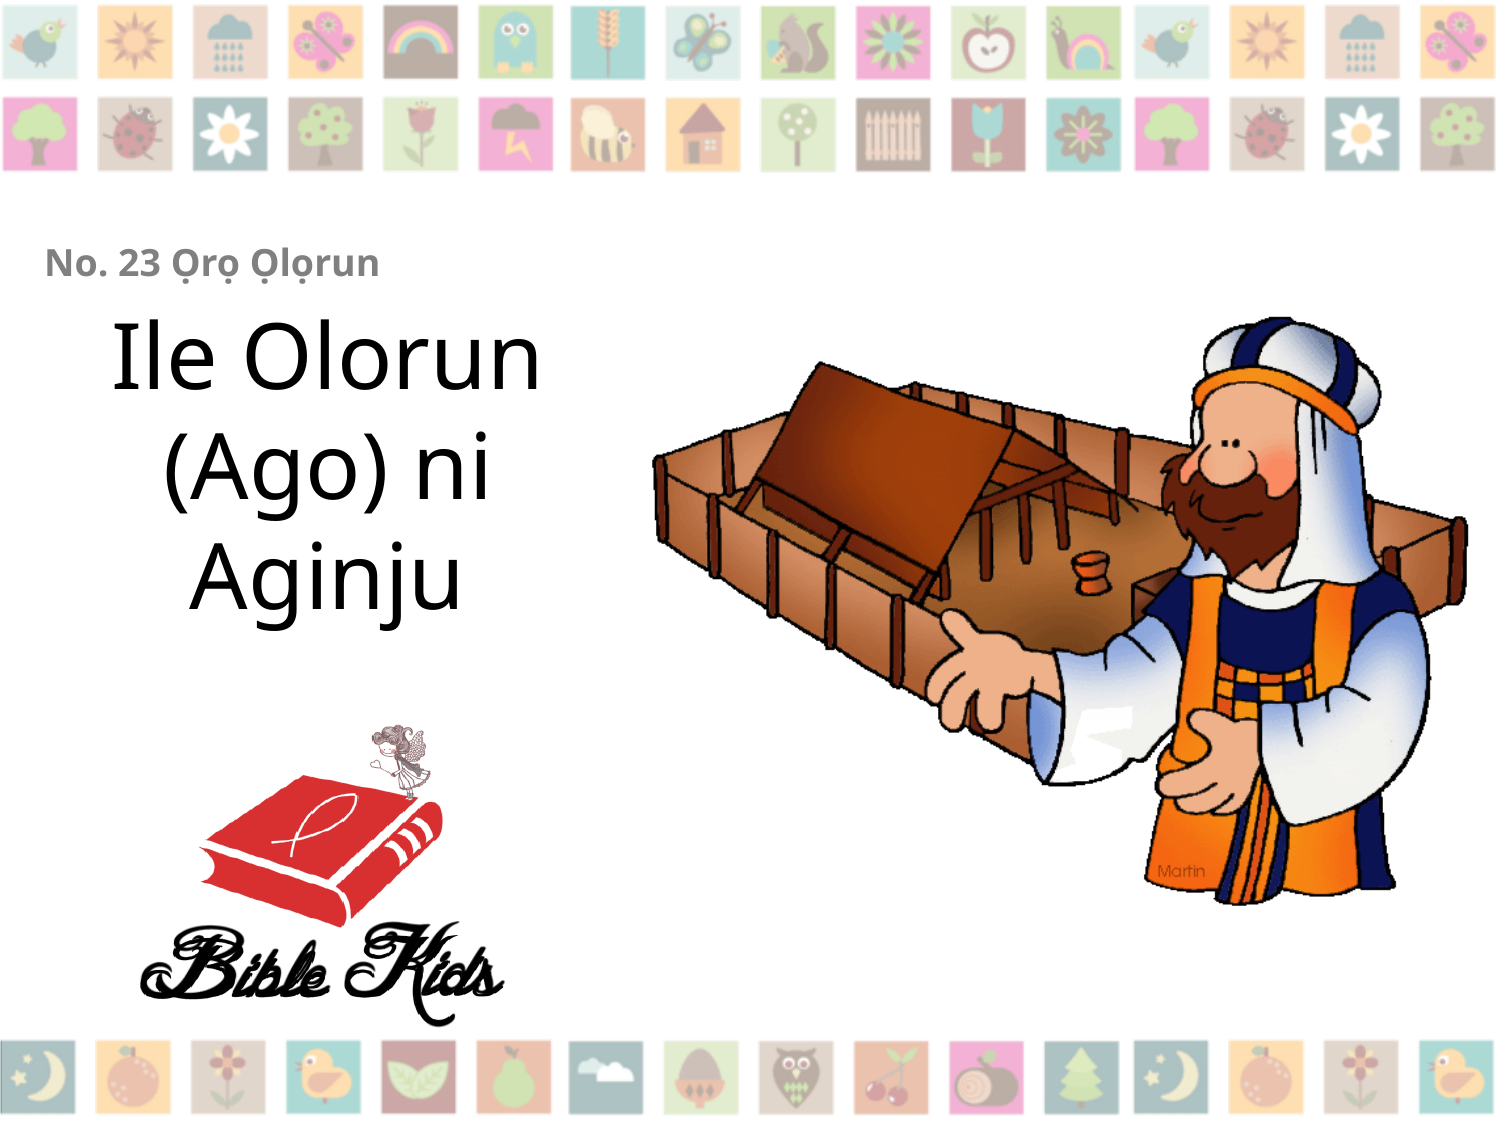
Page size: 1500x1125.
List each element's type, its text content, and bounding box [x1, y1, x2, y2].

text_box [0, 3, 1500, 181]
text_box No. 23 Ọrọ Ọlọrun [29, 231, 514, 290]
picture [115, 692, 542, 1056]
text_box Ile Olorun (Ago) ni Aginju [5, 290, 651, 636]
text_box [0, 1028, 1500, 1118]
picture [634, 300, 1484, 923]
